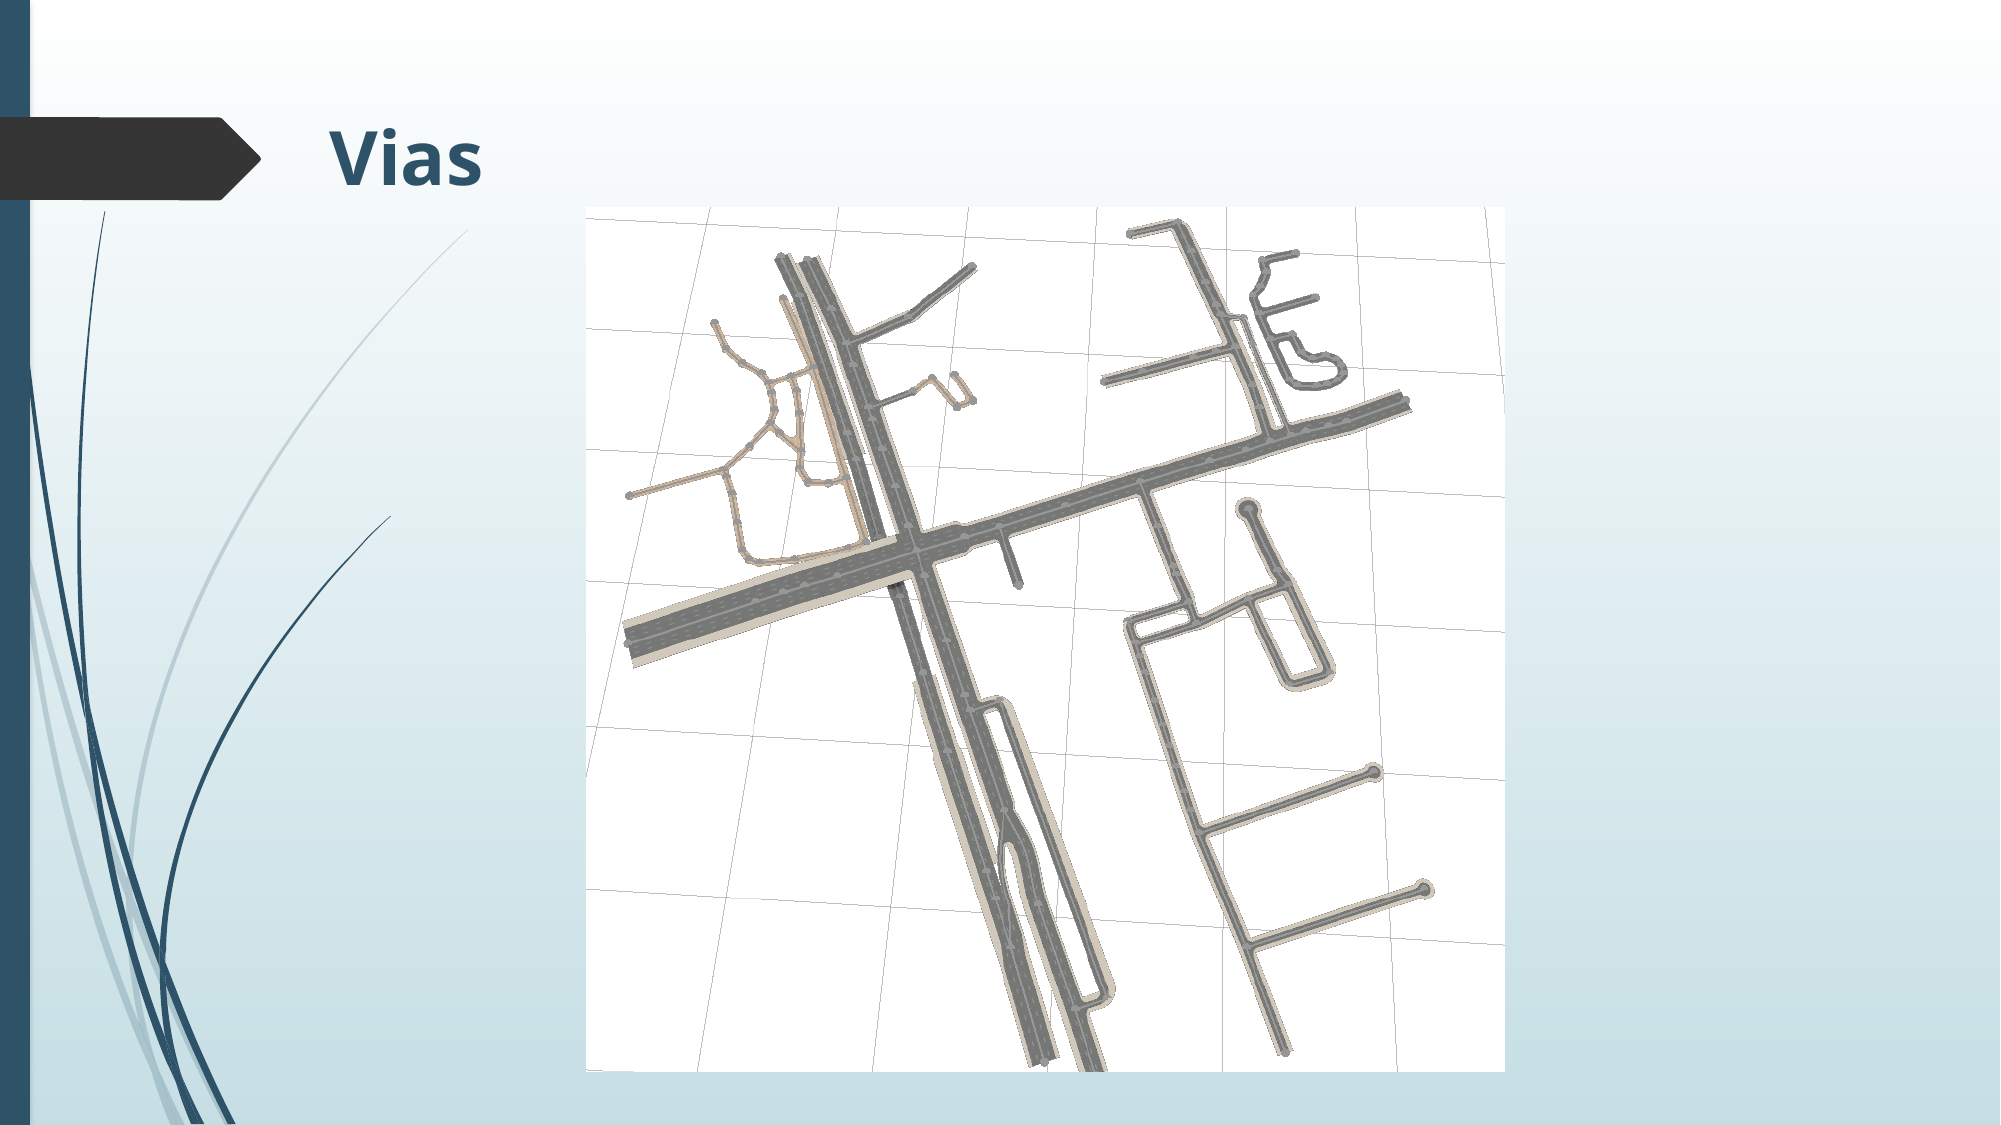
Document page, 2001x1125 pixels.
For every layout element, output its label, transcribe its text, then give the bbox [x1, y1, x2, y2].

picture [585, 207, 1505, 1072]
title Vias [314, 102, 1777, 313]
